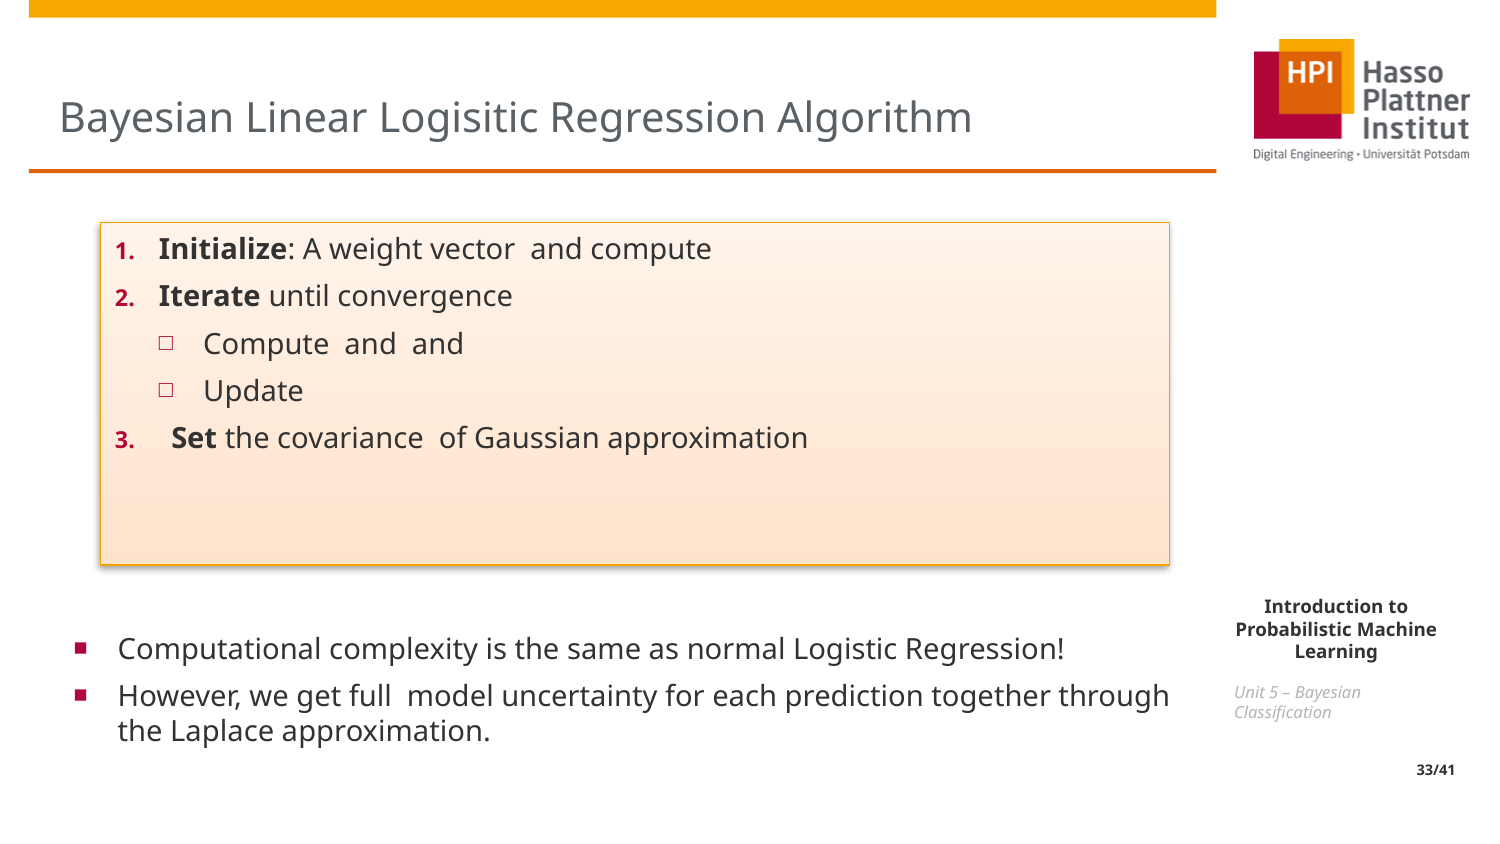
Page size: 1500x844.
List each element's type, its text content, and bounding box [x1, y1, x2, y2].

list Computational complexity is the same as normal Logistic Regression! However, we get full model uncertainty for each prediction together through the Laplace approximation. [58, 622, 1187, 788]
picture [1254, 39, 1470, 161]
title Bayesian Linear Logisitic Regression Algorithm [58, 17, 1187, 170]
